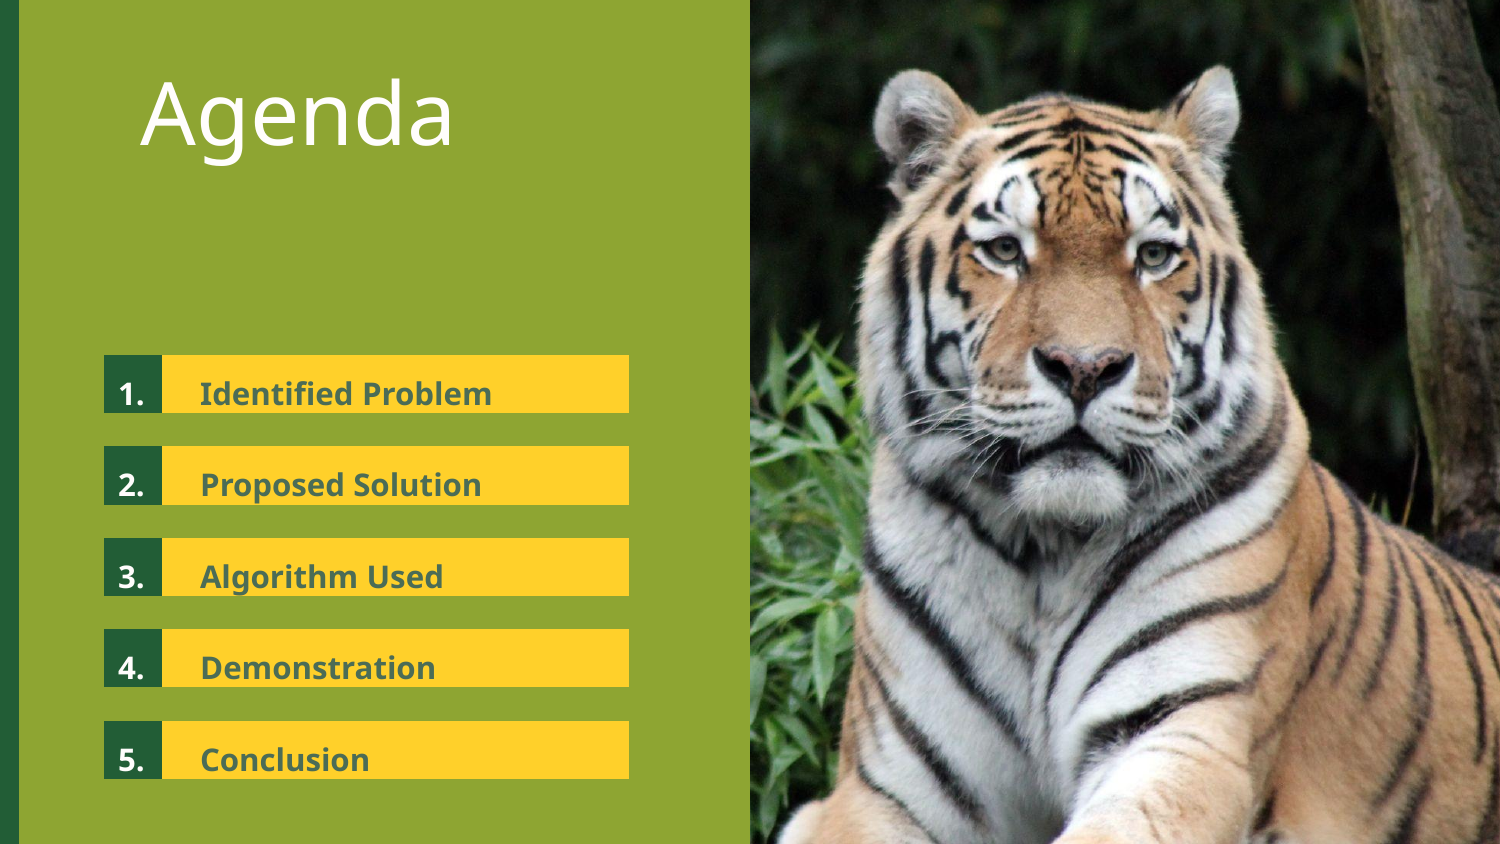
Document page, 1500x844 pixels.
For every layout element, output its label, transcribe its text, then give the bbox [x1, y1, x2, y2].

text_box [103, 443, 160, 505]
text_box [161, 534, 630, 597]
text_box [103, 351, 160, 414]
text_box Agenda [118, 57, 651, 163]
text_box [103, 717, 160, 780]
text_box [161, 443, 630, 505]
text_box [161, 717, 630, 780]
text_box [749, 0, 1500, 844]
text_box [161, 626, 630, 688]
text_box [103, 534, 160, 597]
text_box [103, 626, 159, 688]
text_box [0, 298, 588, 564]
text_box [161, 351, 630, 414]
